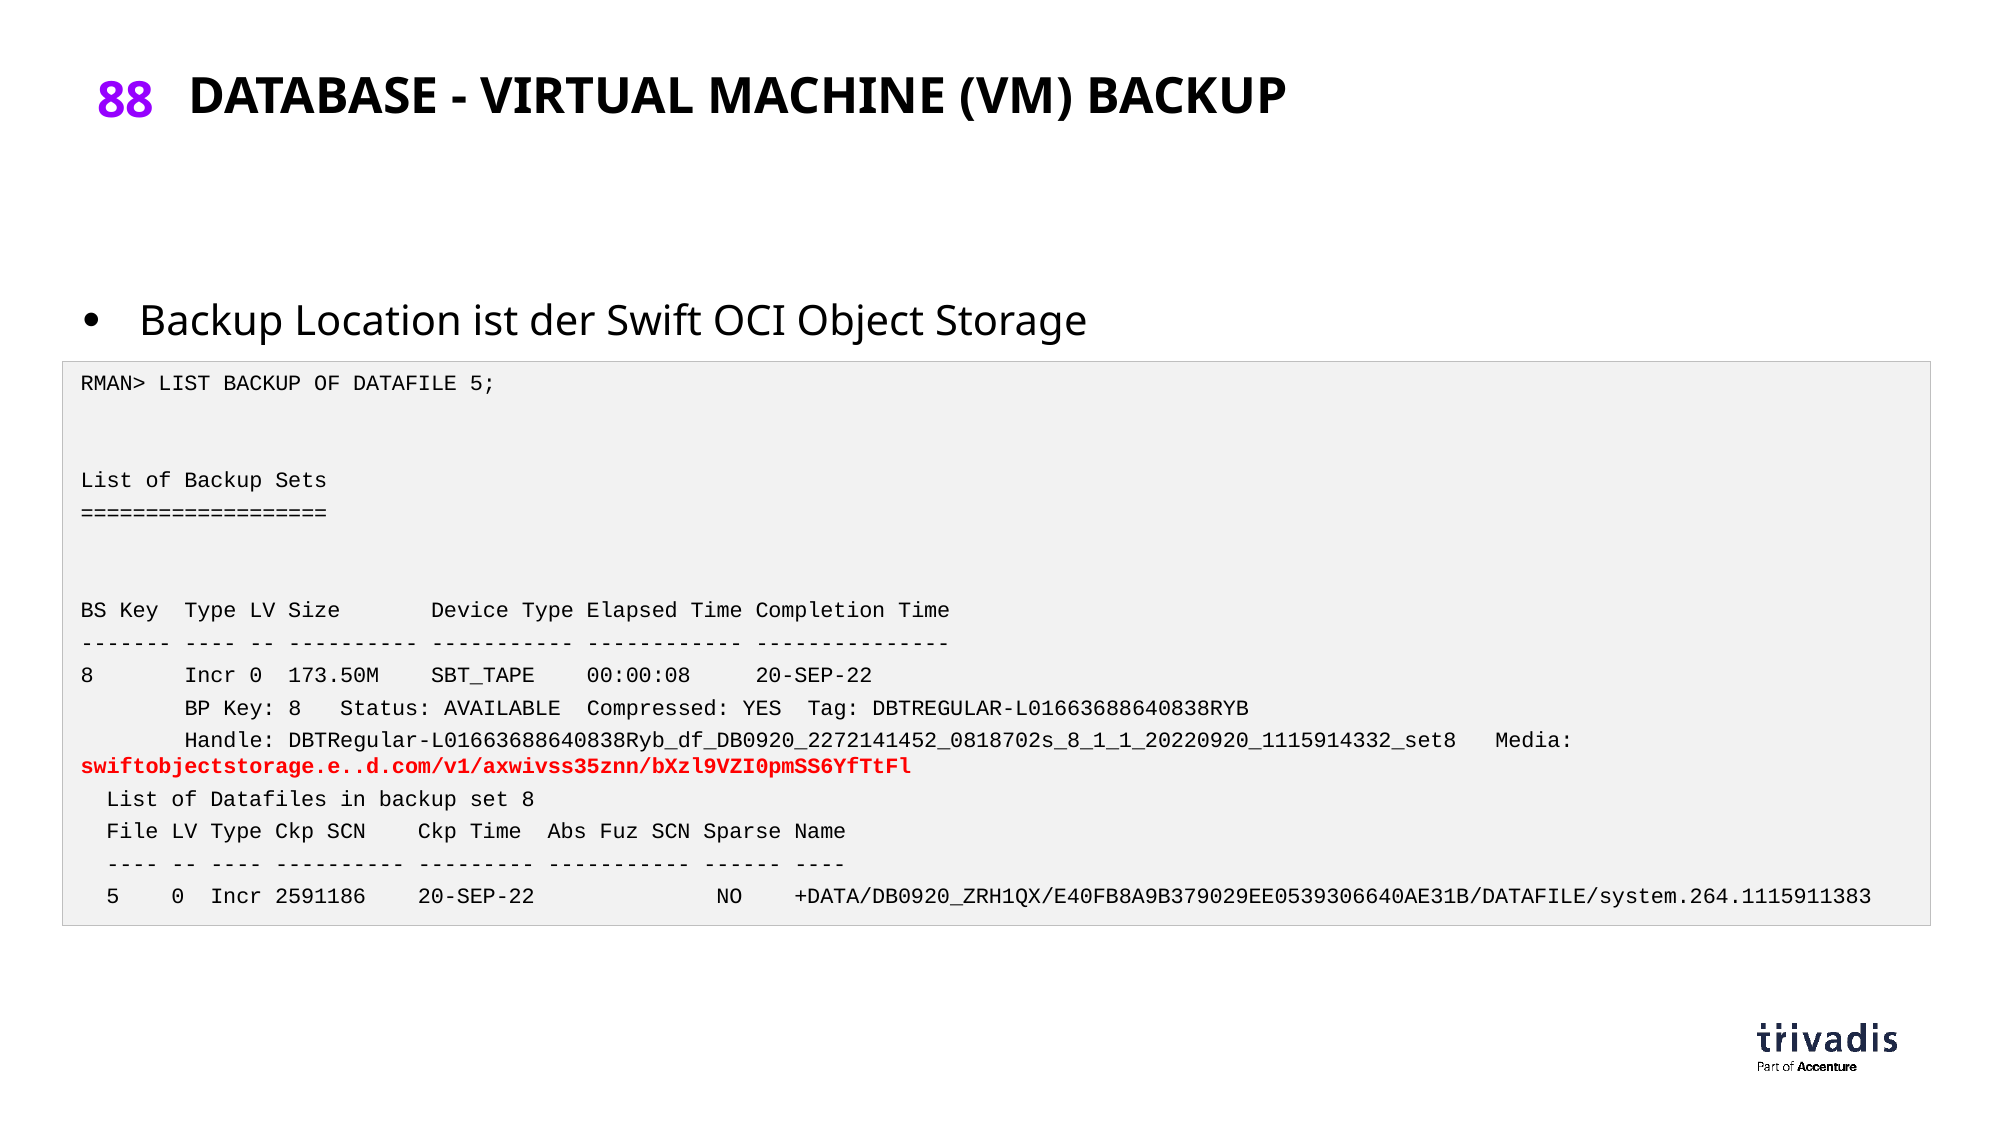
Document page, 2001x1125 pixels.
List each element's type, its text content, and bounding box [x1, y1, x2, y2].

picture [1757, 1023, 1897, 1071]
title Database - Virtual Machine (VM) BACKUP [170, 63, 1933, 136]
list RMAN> LIST BACKUP OF DATAFILE 5; List of Backup Sets =================== BS Key Type LV Size Device Type Elapsed Time Completion Time ------- ---- -- ---------- ----------- ------------ --------------- 8 Incr 0 173.50M SBT_TAPE 00:00:08 20-SEP-22 BP Key: 8 Status: AVAILABLE Compressed: YES Tag: DBTREGULAR-L01663688640838RYB Handle: DBTRegular-L01663688640838Ryb_df_DB0920_2272141452_0818702s_8_1_1_20220920_1115914332_set8 Media: swiftobjectstorage.e..d.com/v1/axwivss35znn/bXzl9VZI0pmSS6YfTtFl List of Datafiles in backup set 8 File LV Type Ckp SCN Ckp Time Abs Fuz SCN Sparse Name ---- -- ---- ---------- --------- ----------- ------ ---- 5 0 Incr 2591186 20-SEP-22 NO +DATA/DB0920_ZRH1QX/E40FB8A9B379029EE0539306640AE31B/DATAFILE/system.264.1115911383 [62, 361, 1931, 926]
list Backup Location ist der Swift OCI Object Storage [65, 286, 1933, 463]
